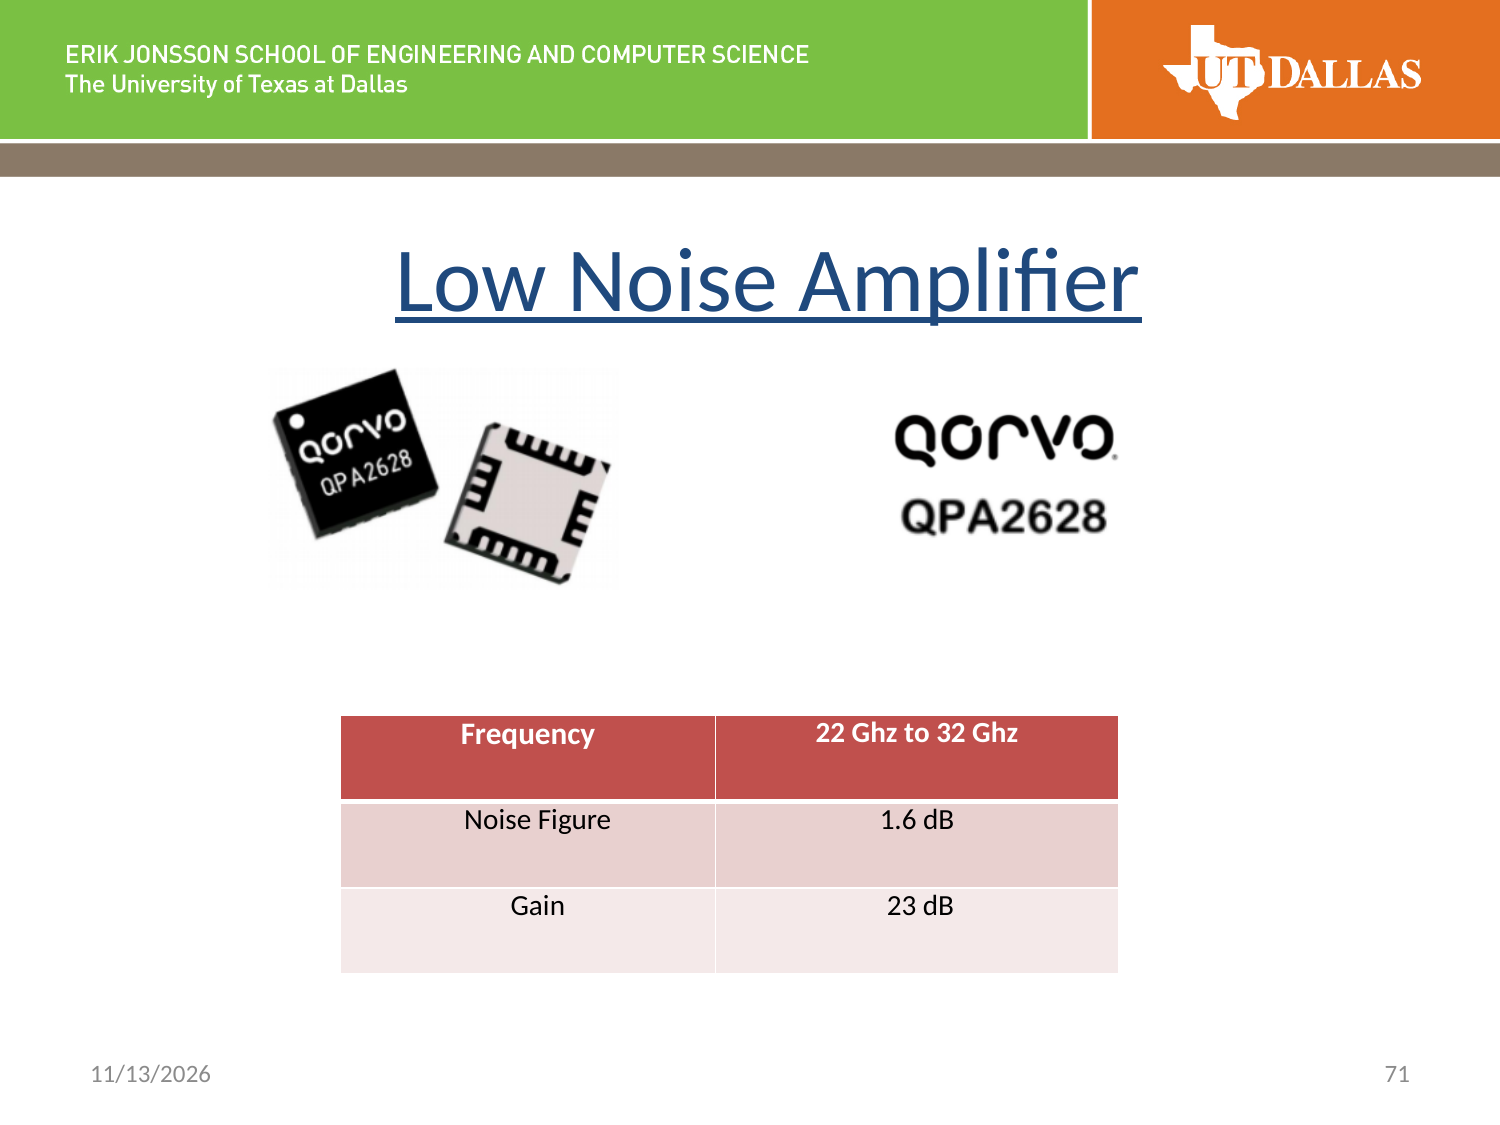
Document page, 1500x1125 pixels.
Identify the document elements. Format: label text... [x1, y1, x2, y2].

picture [0, 0, 1500, 1125]
table_header Frequency [341, 716, 715, 799]
slide_number 71 [1074, 1042, 1425, 1103]
table_header 22 Ghz to 32 Ghz [716, 716, 1118, 799]
title Low Noise Amplifier [93, 181, 1444, 369]
table_cell 23 dB [716, 889, 1118, 973]
table_cell Noise Figure [341, 804, 715, 887]
table_cell Gain [341, 889, 715, 973]
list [880, 394, 1136, 483]
table_cell 1.6 dB [716, 804, 1118, 887]
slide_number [75, 1042, 425, 1103]
